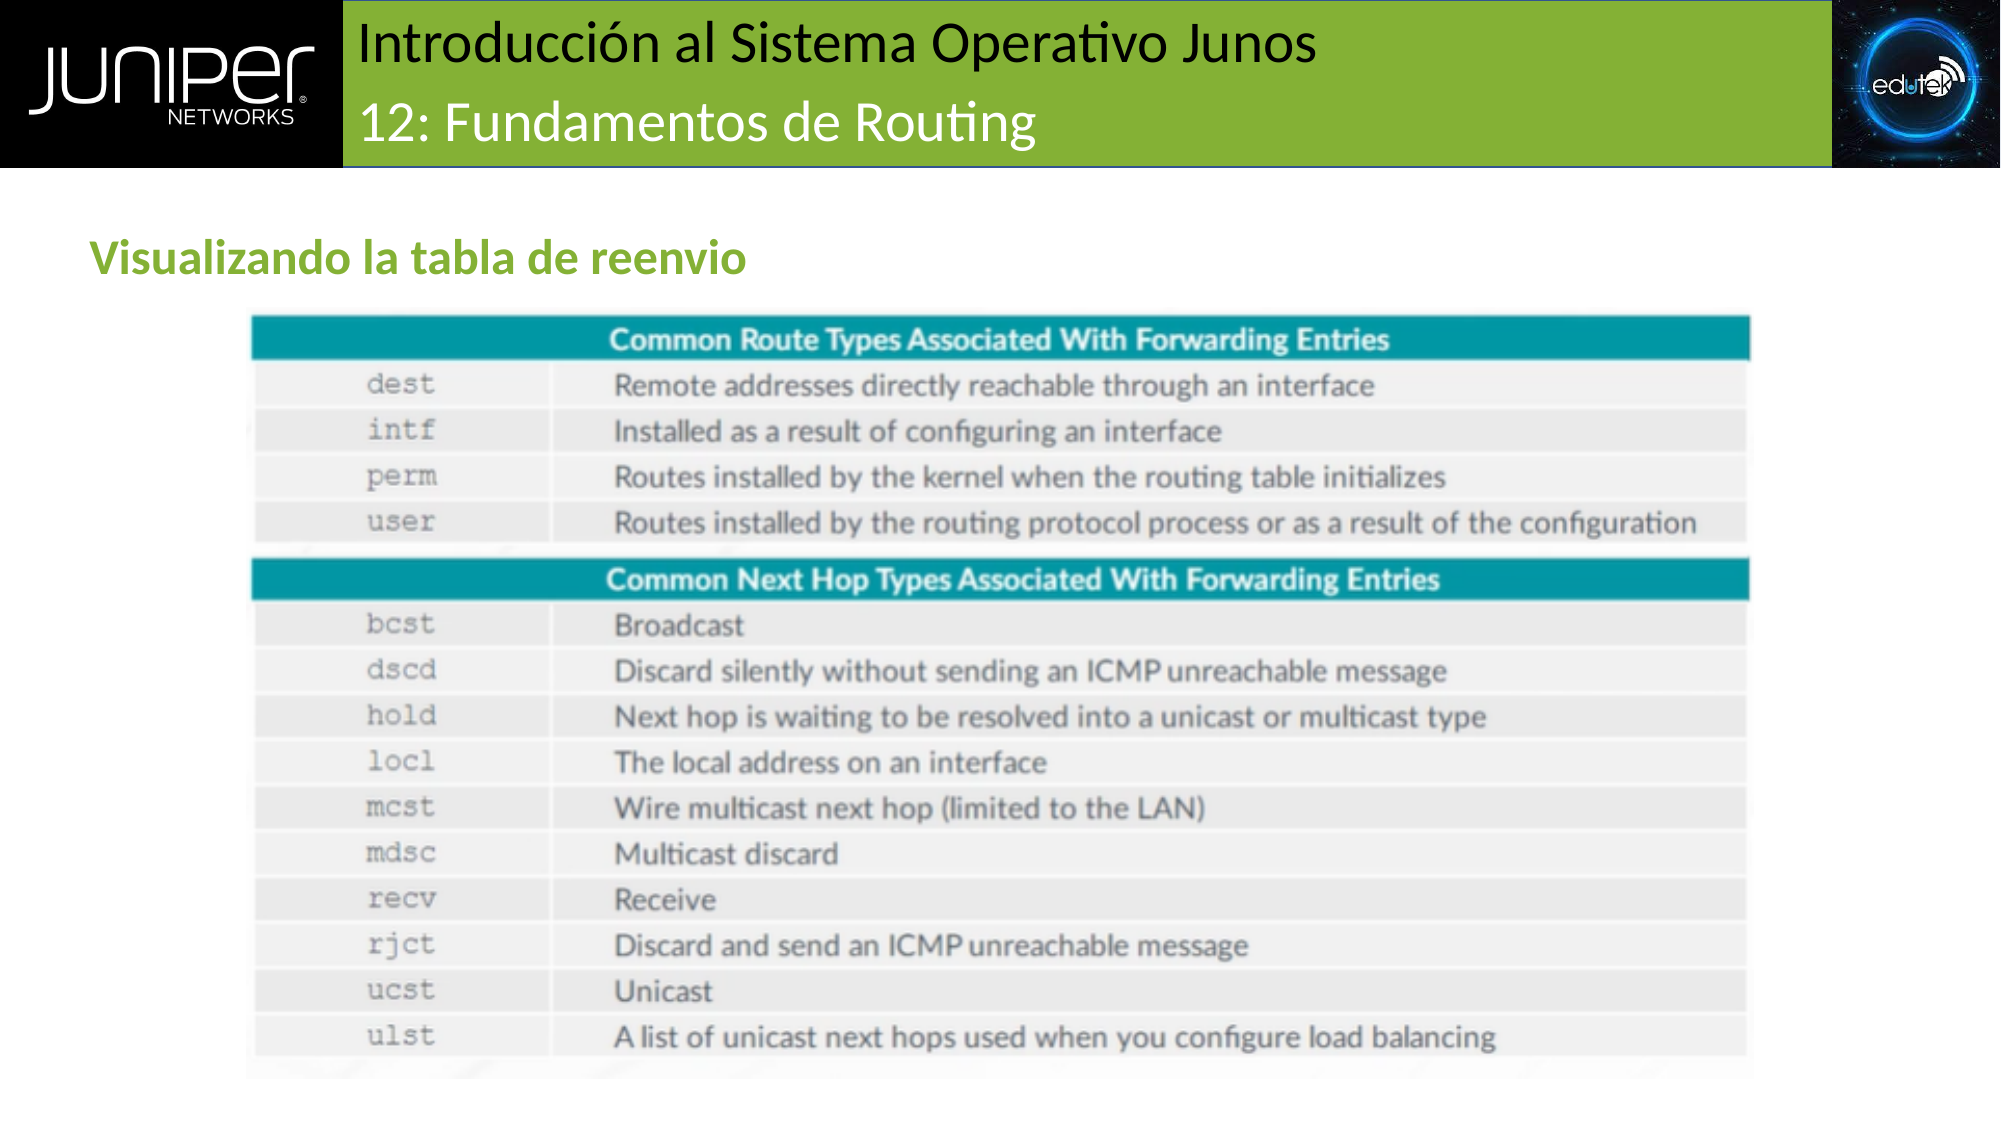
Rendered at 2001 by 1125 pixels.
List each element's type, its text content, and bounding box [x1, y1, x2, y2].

picture [1832, 84, 2000, 168]
list 12: Fundamentos de Routing [342, 83, 1606, 168]
picture [0, 0, 343, 168]
picture [246, 307, 1754, 1079]
title Introducción al Sistema Operativo Junos [342, 3, 2000, 84]
list Visualizando la tabla de reenvio [74, 223, 1949, 938]
